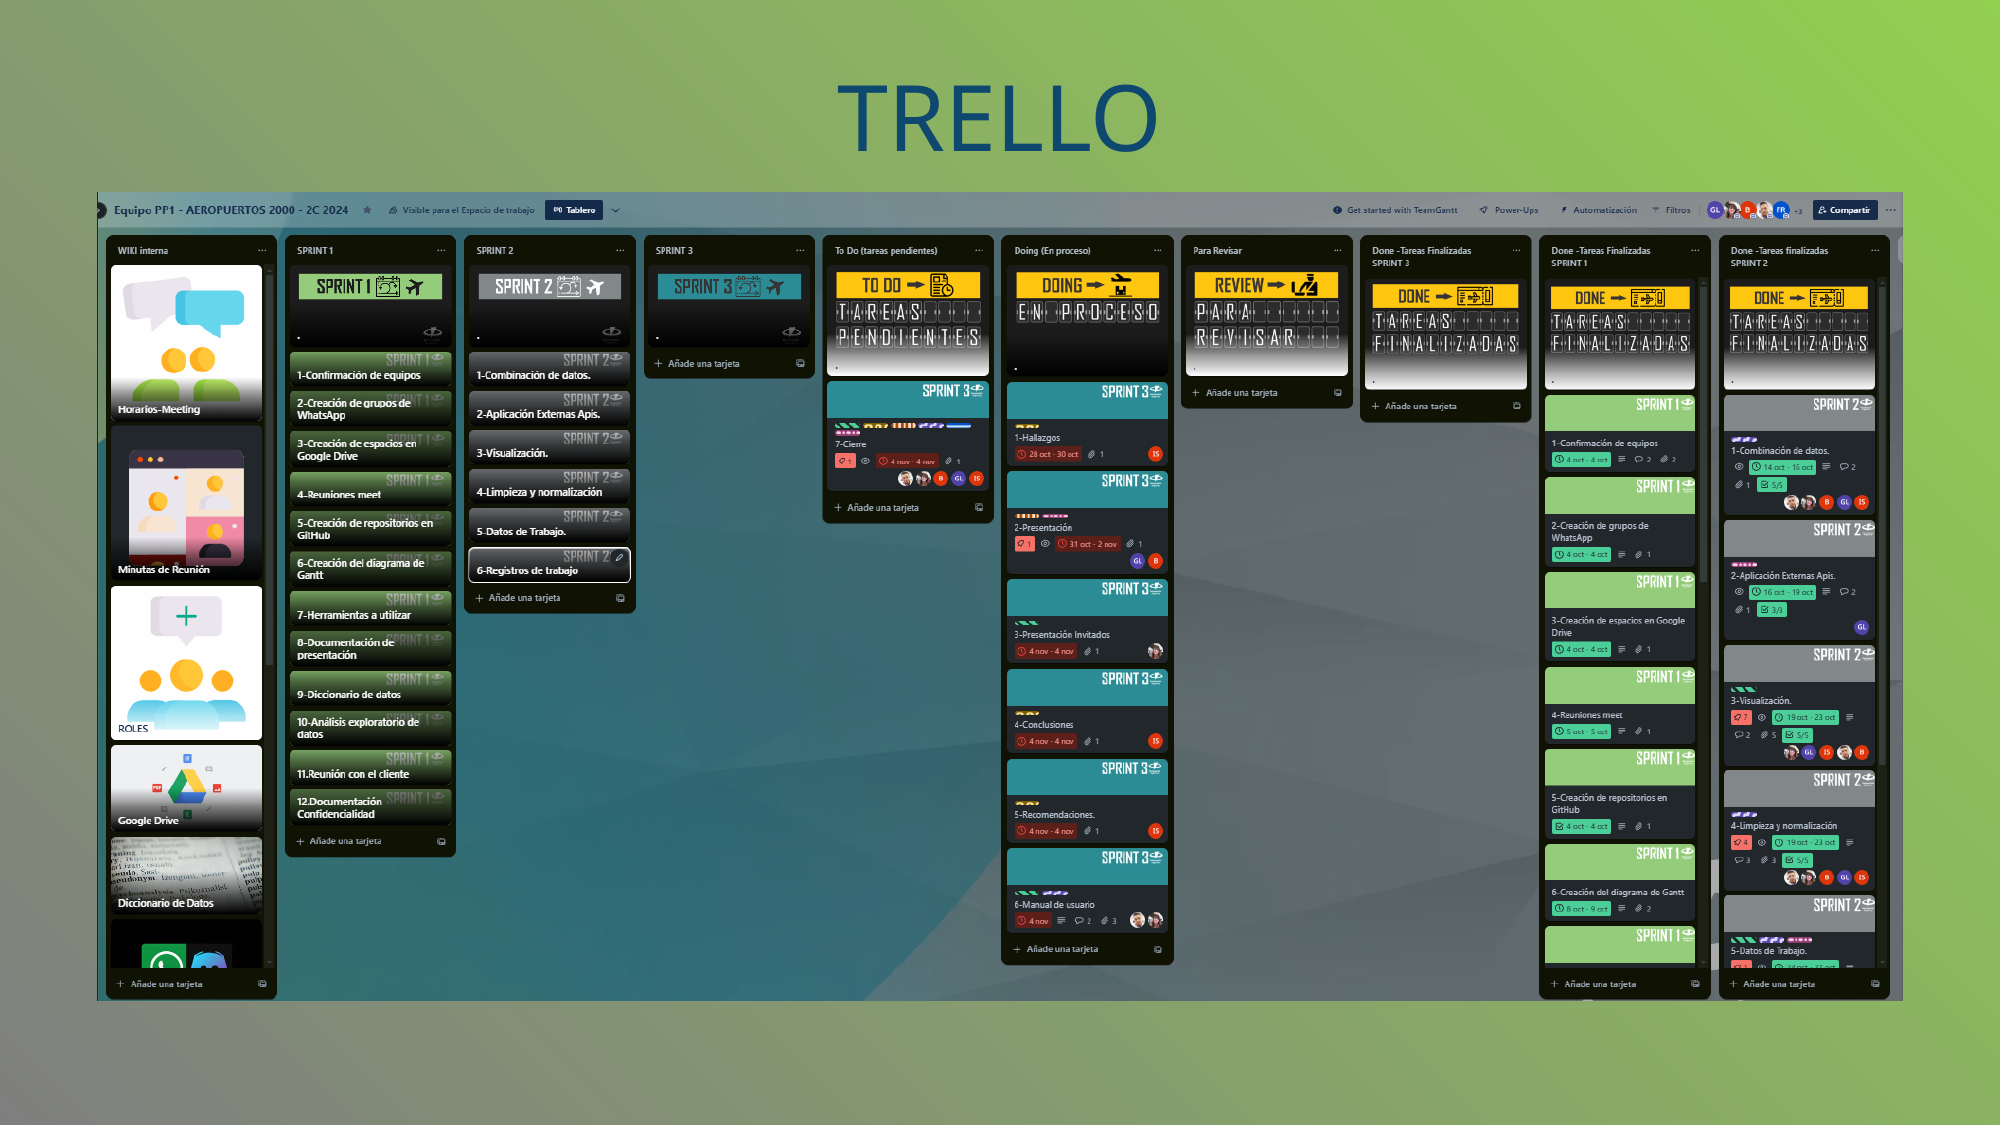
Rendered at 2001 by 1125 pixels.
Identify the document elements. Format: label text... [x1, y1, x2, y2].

title TRELLO [788, 52, 1212, 177]
picture [96, 192, 1903, 1001]
